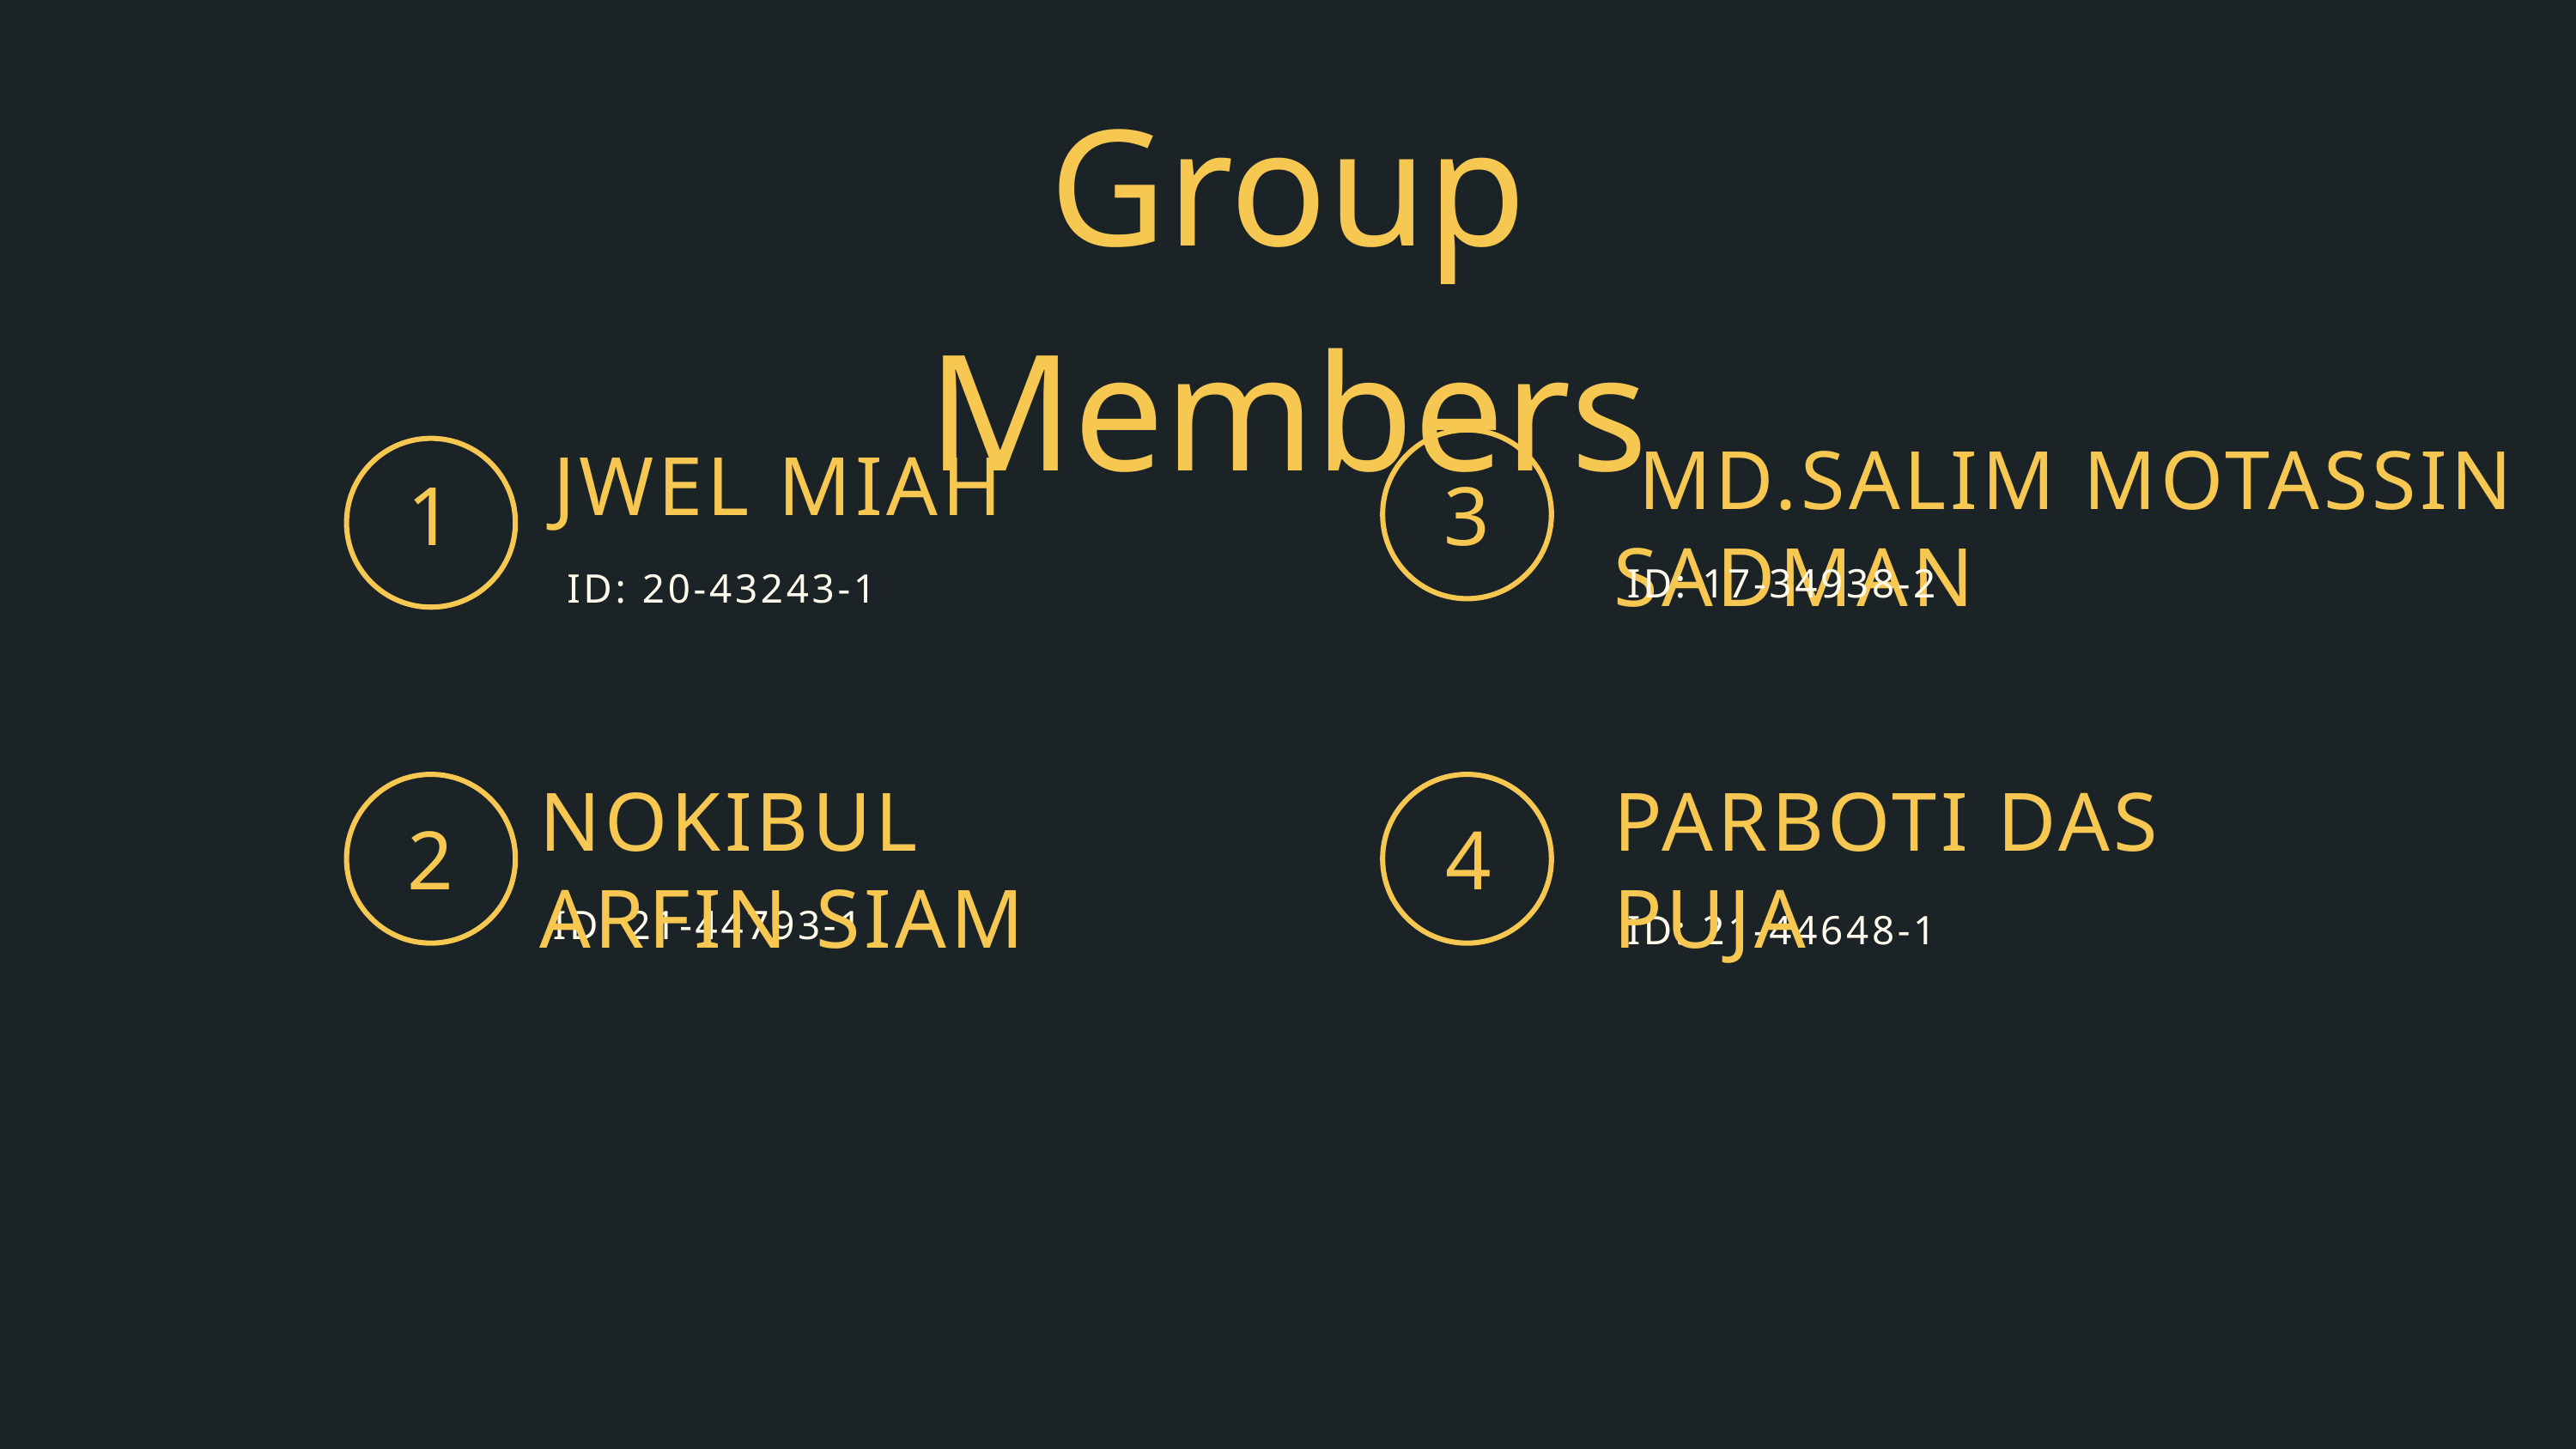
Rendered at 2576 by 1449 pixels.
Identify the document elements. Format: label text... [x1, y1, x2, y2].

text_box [1379, 771, 1555, 946]
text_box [1379, 427, 1555, 602]
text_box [553, 435, 1173, 604]
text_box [1613, 771, 2233, 946]
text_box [539, 771, 1187, 941]
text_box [1613, 429, 2535, 599]
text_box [343, 771, 519, 946]
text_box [343, 435, 519, 610]
text_box Group Members [762, 52, 1814, 504]
